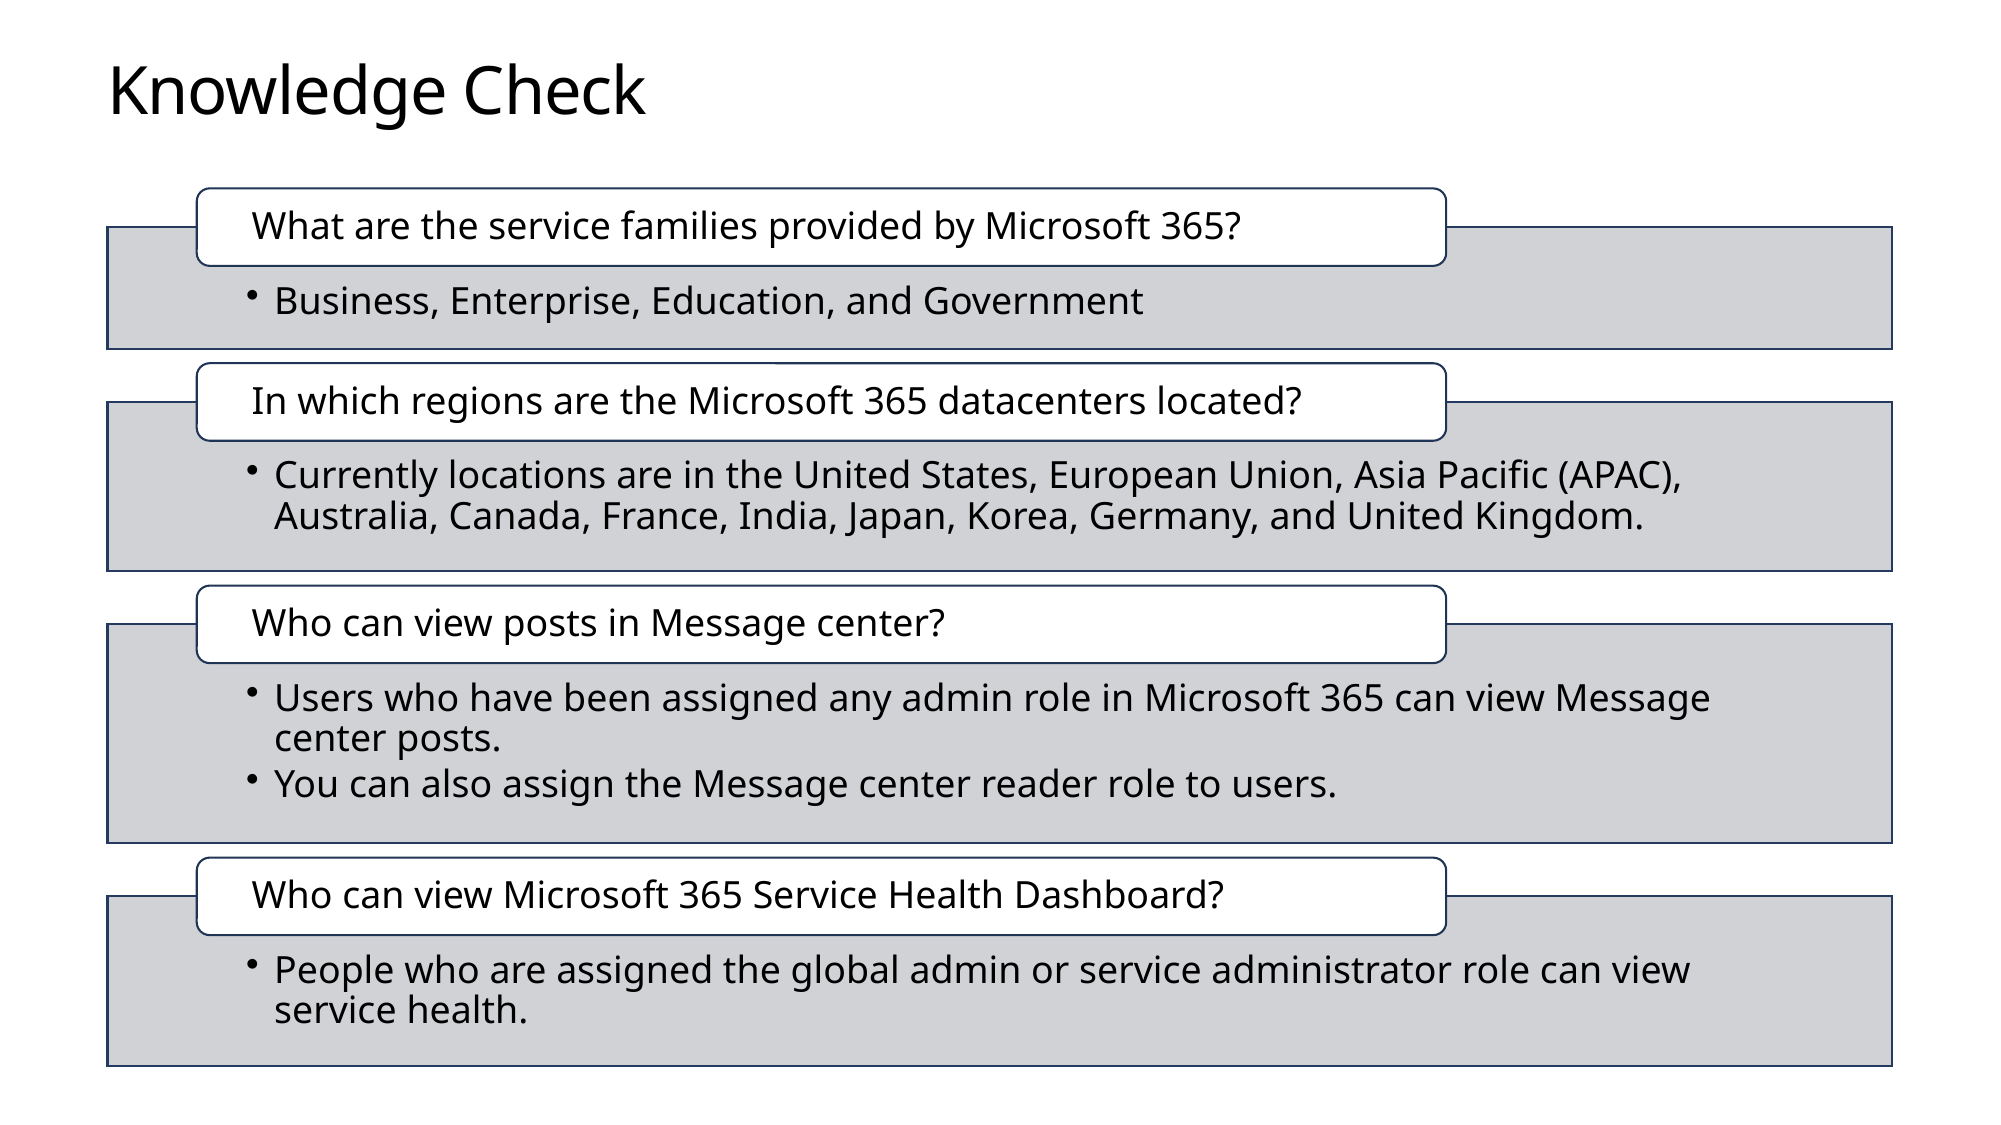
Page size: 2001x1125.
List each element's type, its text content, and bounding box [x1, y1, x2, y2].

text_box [107, 181, 1893, 1073]
title Knowledge Check [107, 52, 1893, 129]
